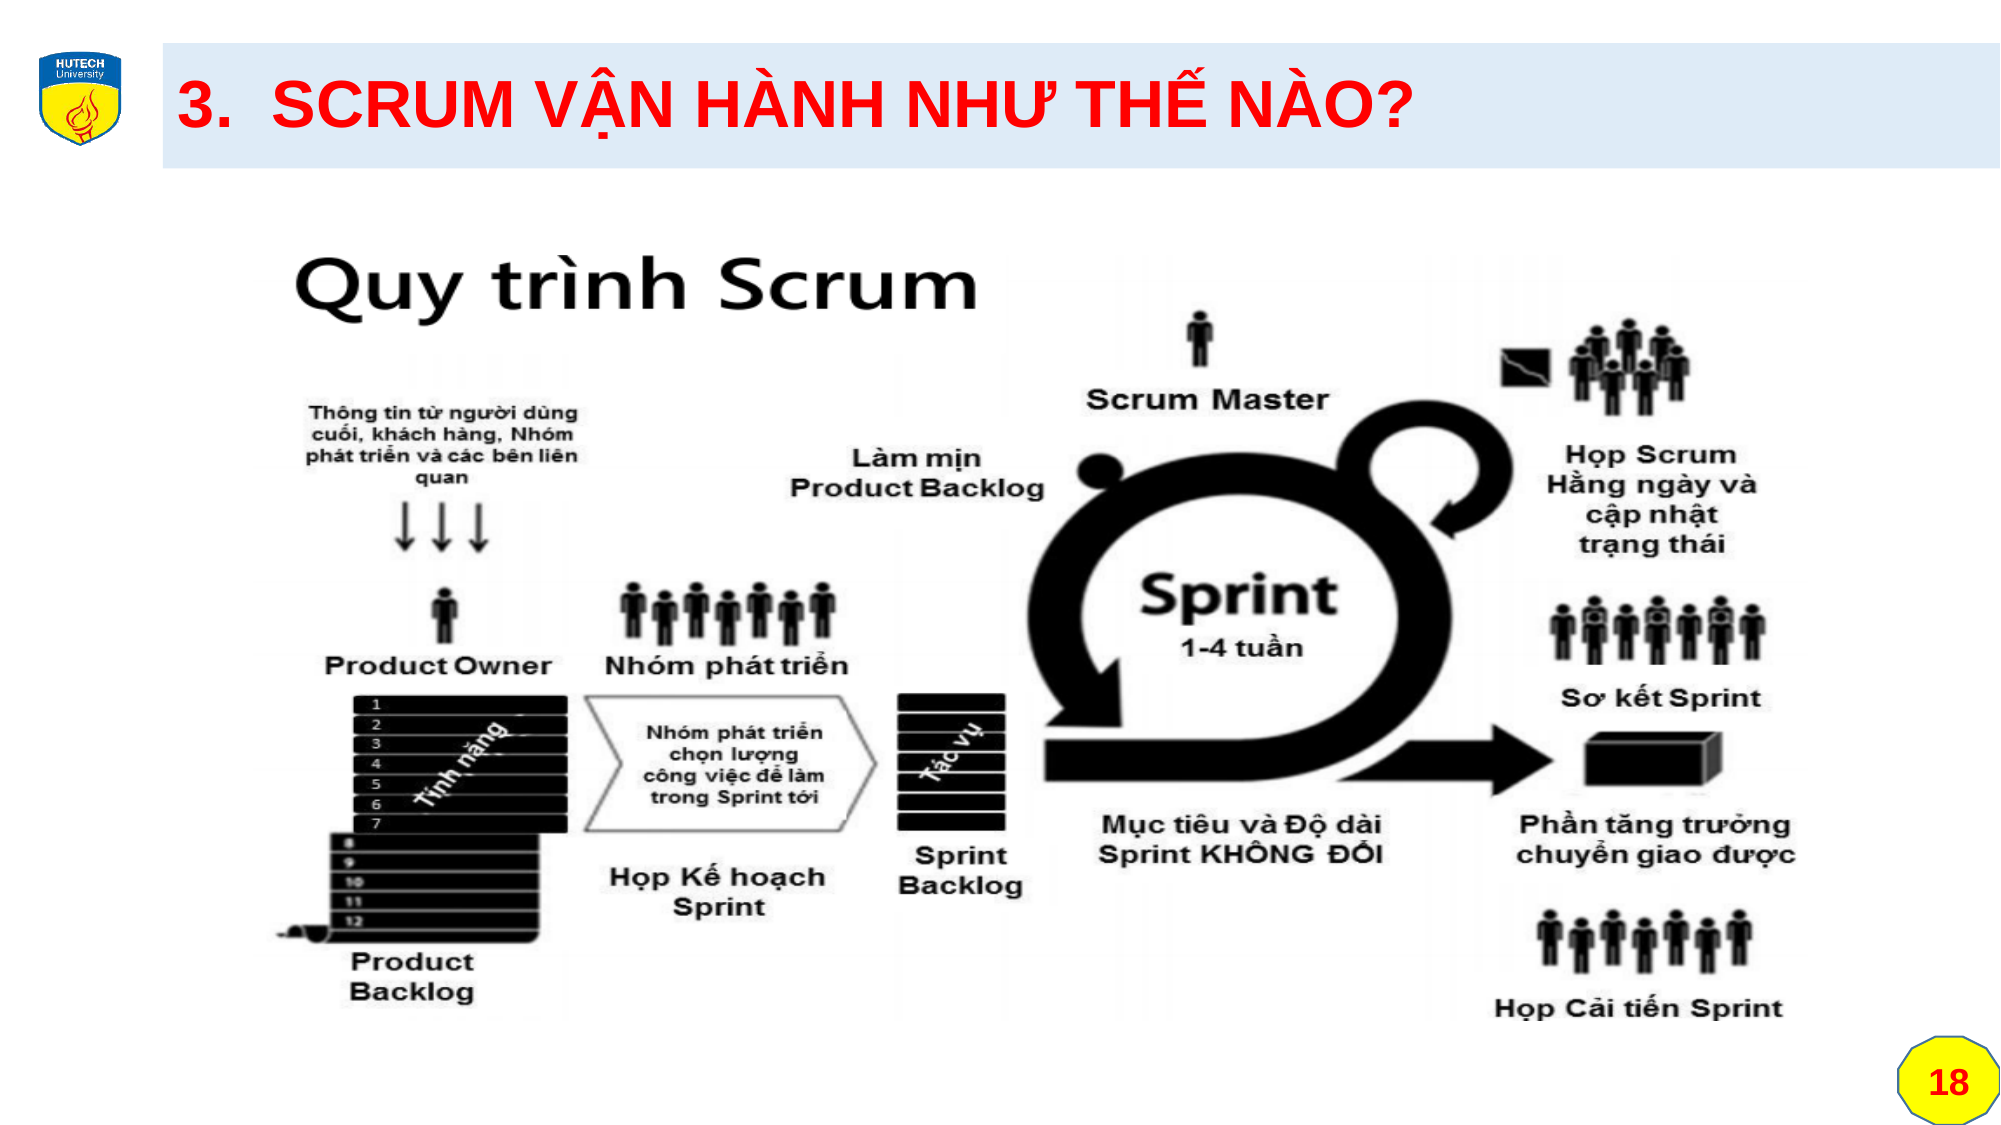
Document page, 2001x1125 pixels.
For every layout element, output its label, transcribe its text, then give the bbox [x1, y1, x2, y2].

text_box SCRUM VẬN HÀNH NHƯ THẾ NÀO? [162, 43, 2000, 169]
picture [34, 47, 125, 150]
text_box 18 [1897, 1035, 2000, 1125]
picture [253, 255, 1808, 1021]
